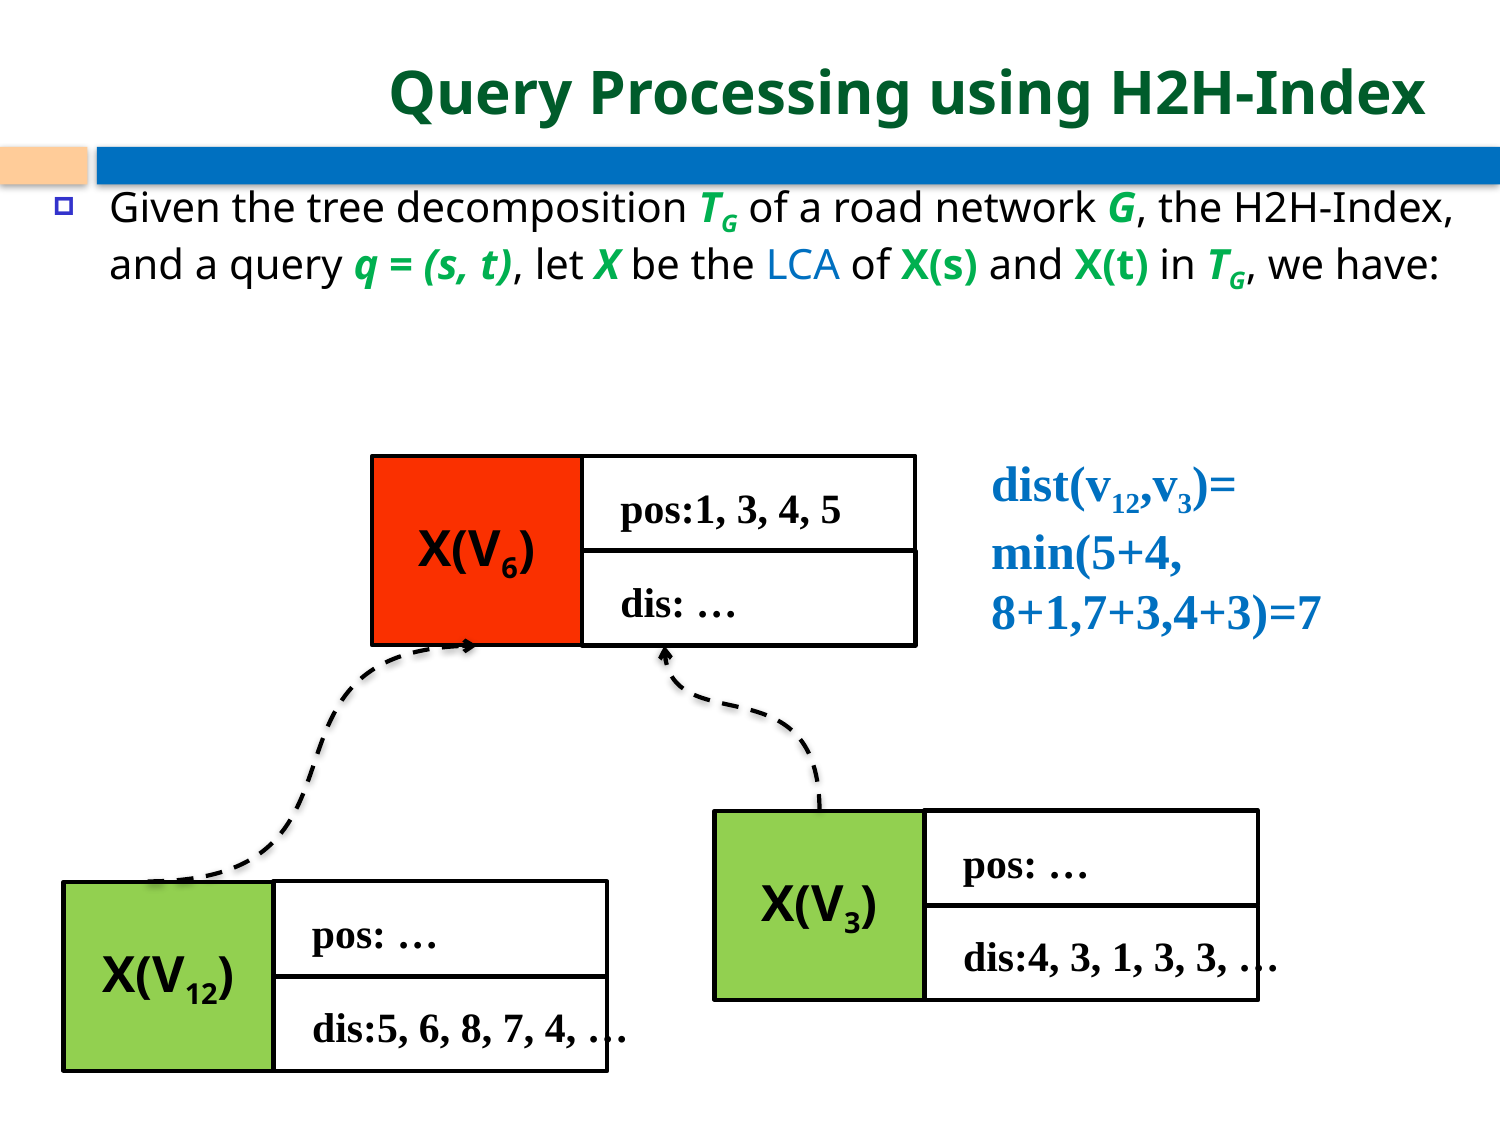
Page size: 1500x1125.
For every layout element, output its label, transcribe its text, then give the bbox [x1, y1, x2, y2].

text_box [580, 454, 917, 549]
text_box dis: … [605, 568, 753, 633]
text_box pos: … [948, 828, 1105, 894]
text_box [922, 904, 1260, 1002]
text_box dist(v12,v3)= min(5+4, 8+1,7+3,4+3)=7 [976, 443, 1412, 647]
title Query Processing using H2H-Index [0, 46, 1442, 135]
text_box X(V3) [712, 809, 922, 1002]
text_box dis:5, 6, 8, 7, 4, … [297, 993, 644, 1059]
text_box [271, 974, 609, 1073]
text_box pos: … [297, 899, 454, 965]
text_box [147, 645, 478, 882]
text_box [922, 808, 1260, 904]
text_box [271, 879, 609, 974]
text_box X(V6) [370, 454, 580, 647]
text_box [659, 650, 825, 806]
text_box [580, 549, 918, 648]
text_box pos:1, 3, 4, 5 [605, 474, 857, 539]
text_box dis:4, 3, 1, 3, 3, … [948, 922, 1295, 988]
text_box X(V12) [61, 880, 271, 1073]
